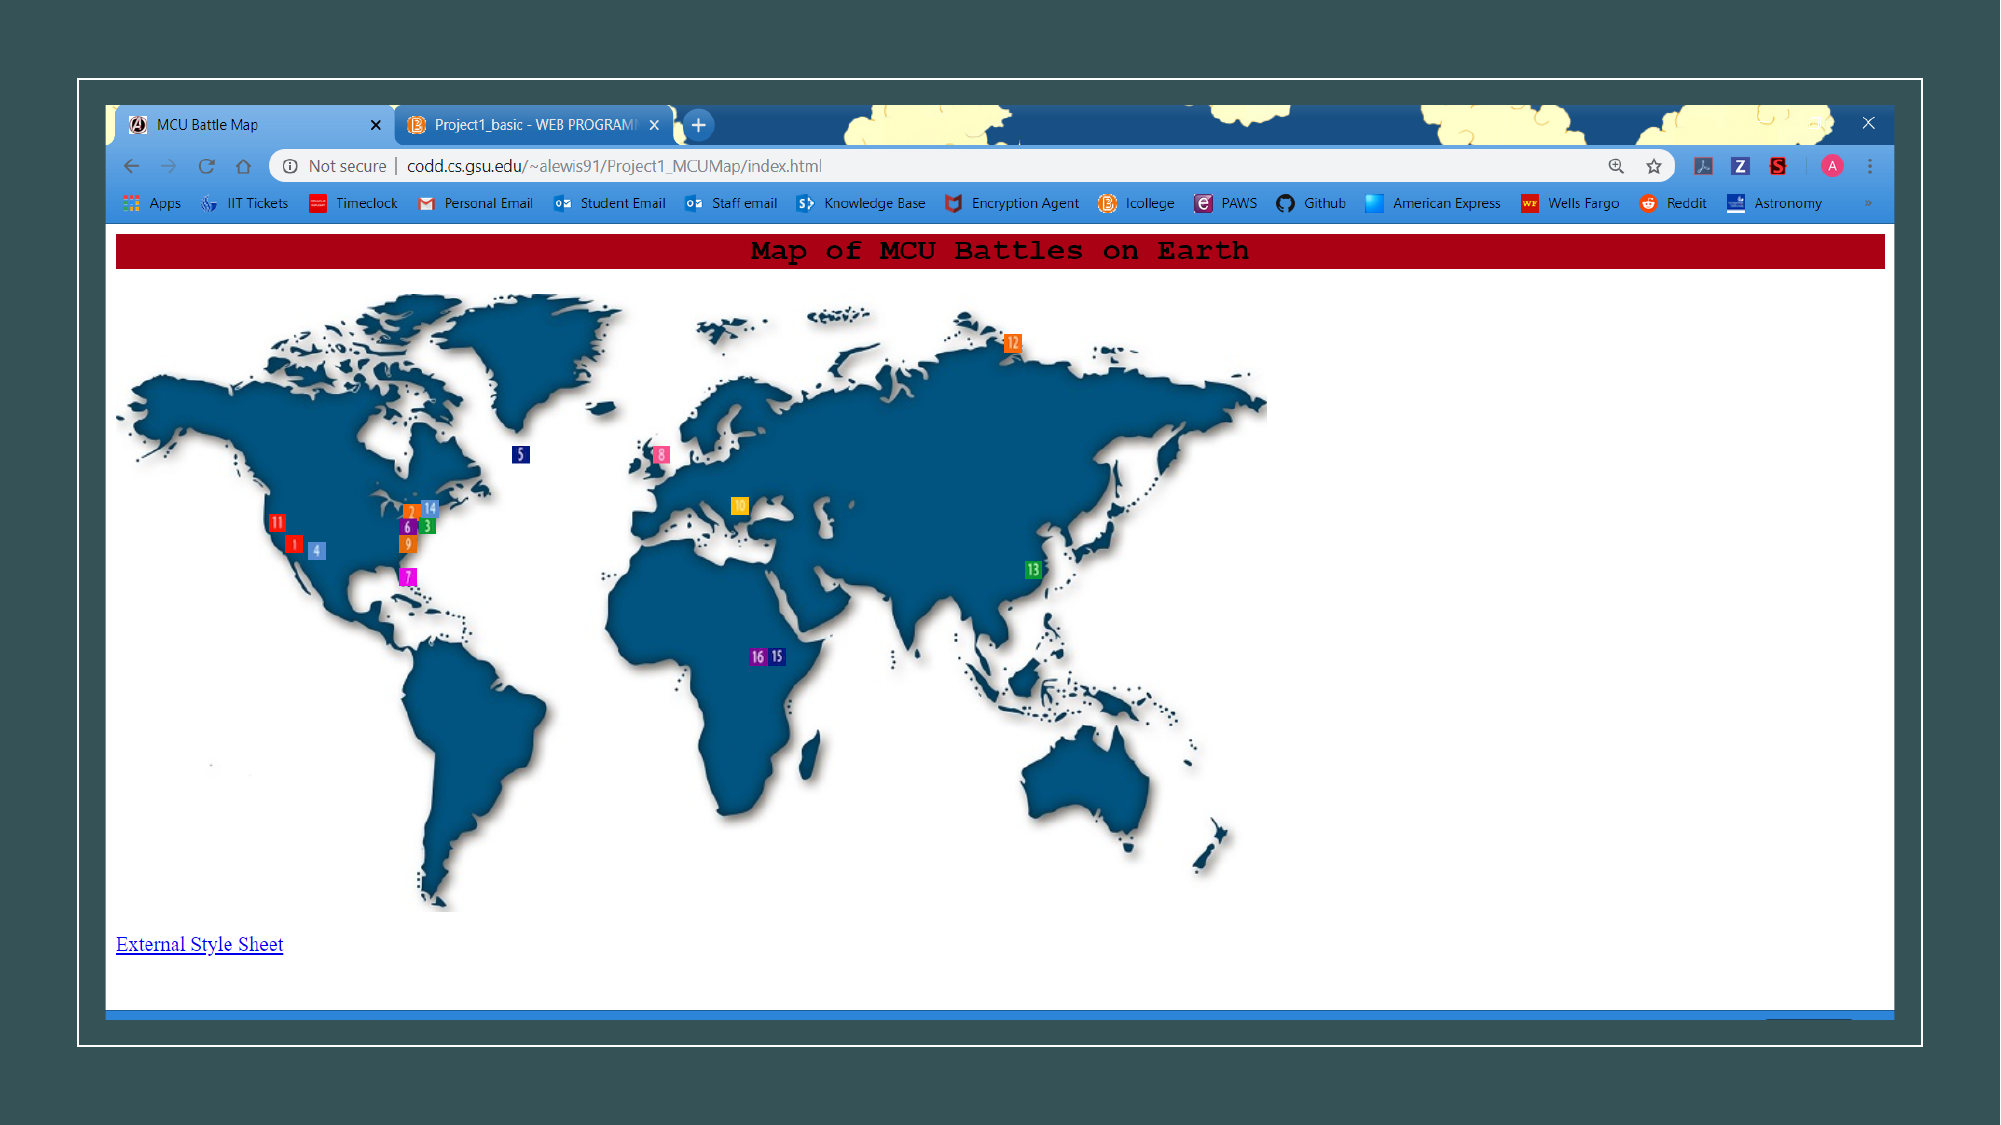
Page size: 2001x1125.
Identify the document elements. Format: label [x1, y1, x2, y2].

picture [105, 105, 1895, 1020]
text_box [0, 0, 2000, 1125]
text_box [77, 78, 1923, 1047]
